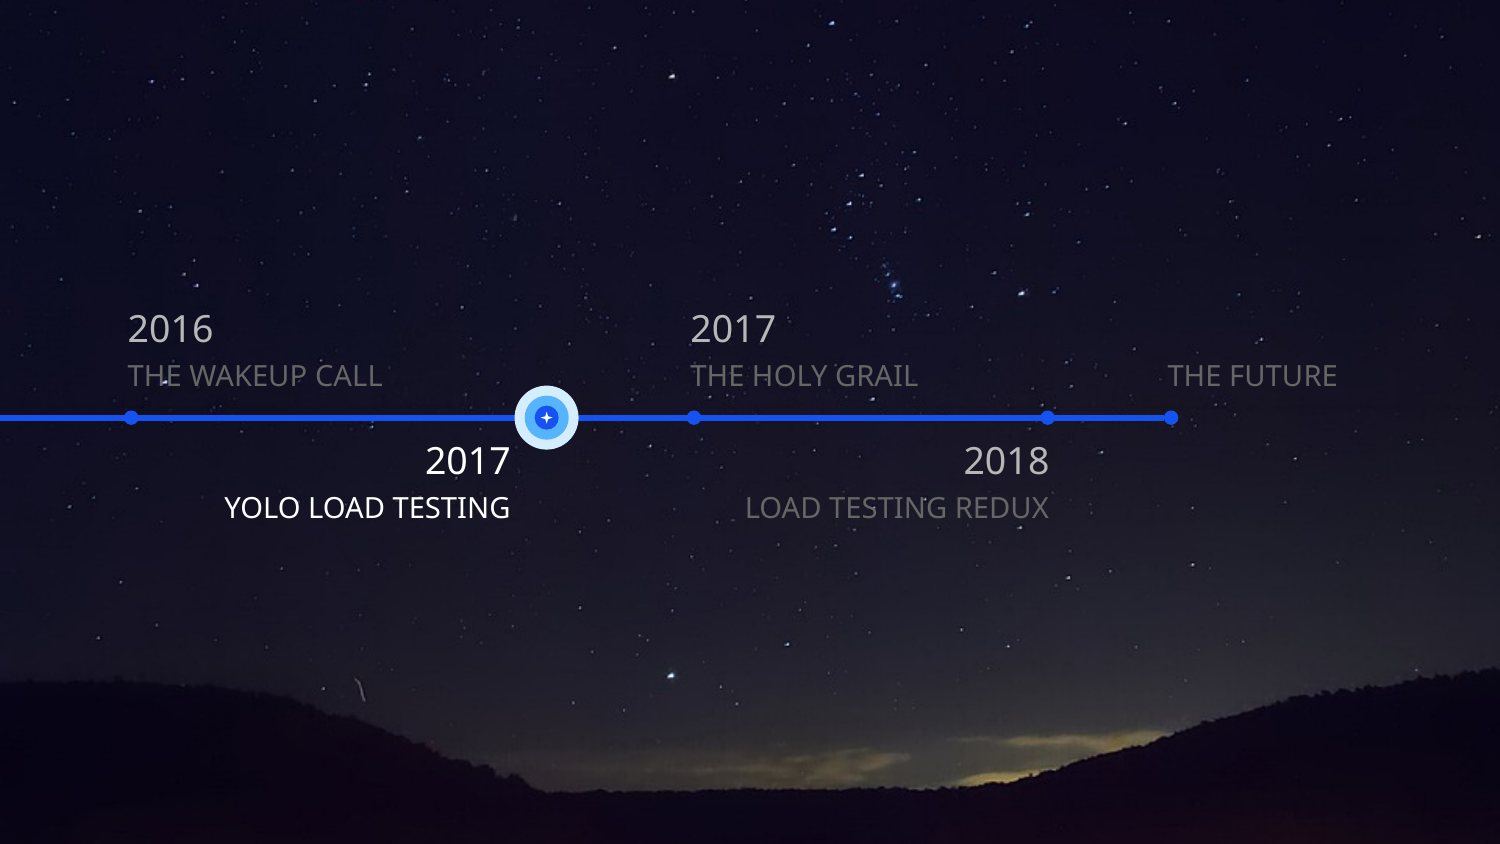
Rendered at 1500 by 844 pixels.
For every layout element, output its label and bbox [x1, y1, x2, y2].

text_box [514, 385, 579, 450]
picture [0, 0, 1500, 844]
